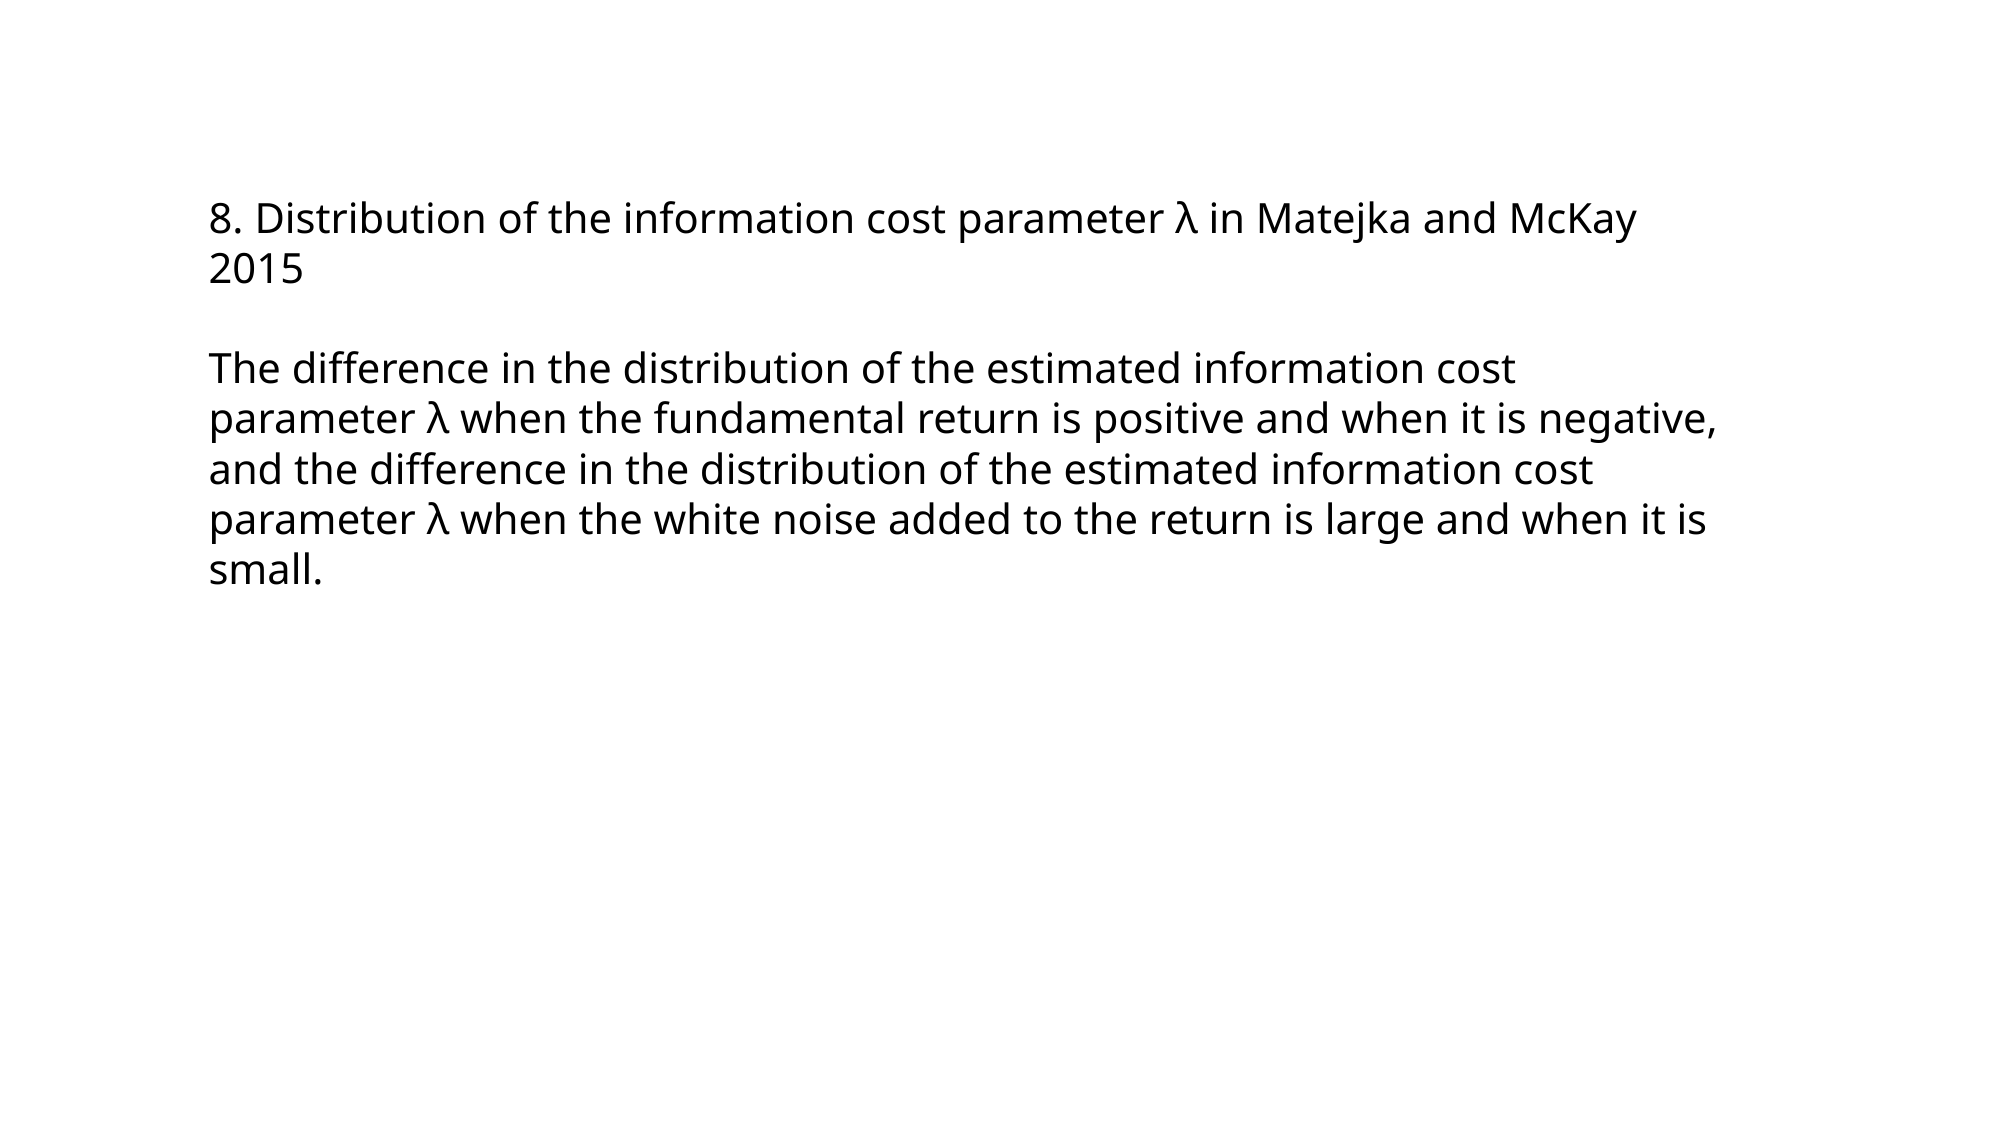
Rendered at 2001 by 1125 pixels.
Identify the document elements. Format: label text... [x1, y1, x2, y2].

text_box 8. Distribution of the information cost parameter λ in Matejka and McKay 2015 The difference in the distribution of the estimated information cost parameter λ when the fundamental return is positive and when it is negative, and the difference in the distribution of the estimated information cost parameter λ when the white noise added to the return is large and when it is small. [193, 184, 1736, 645]
